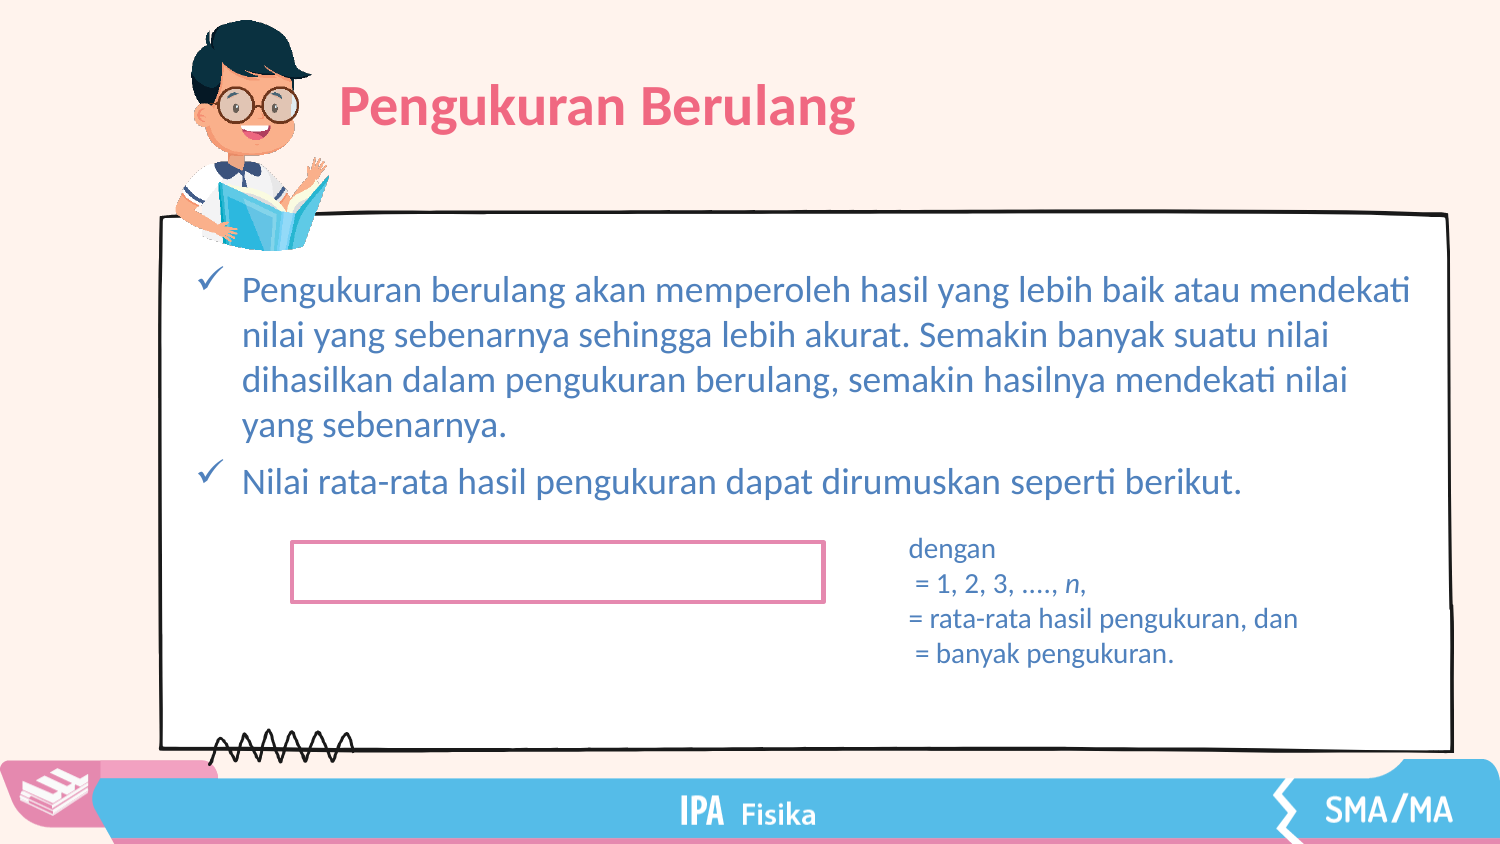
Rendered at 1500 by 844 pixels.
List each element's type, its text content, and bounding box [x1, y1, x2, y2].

picture [0, 759, 1500, 844]
picture [175, 19, 330, 253]
text_box Pengukuran Berulang [335, 53, 1168, 145]
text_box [144, 197, 1467, 777]
